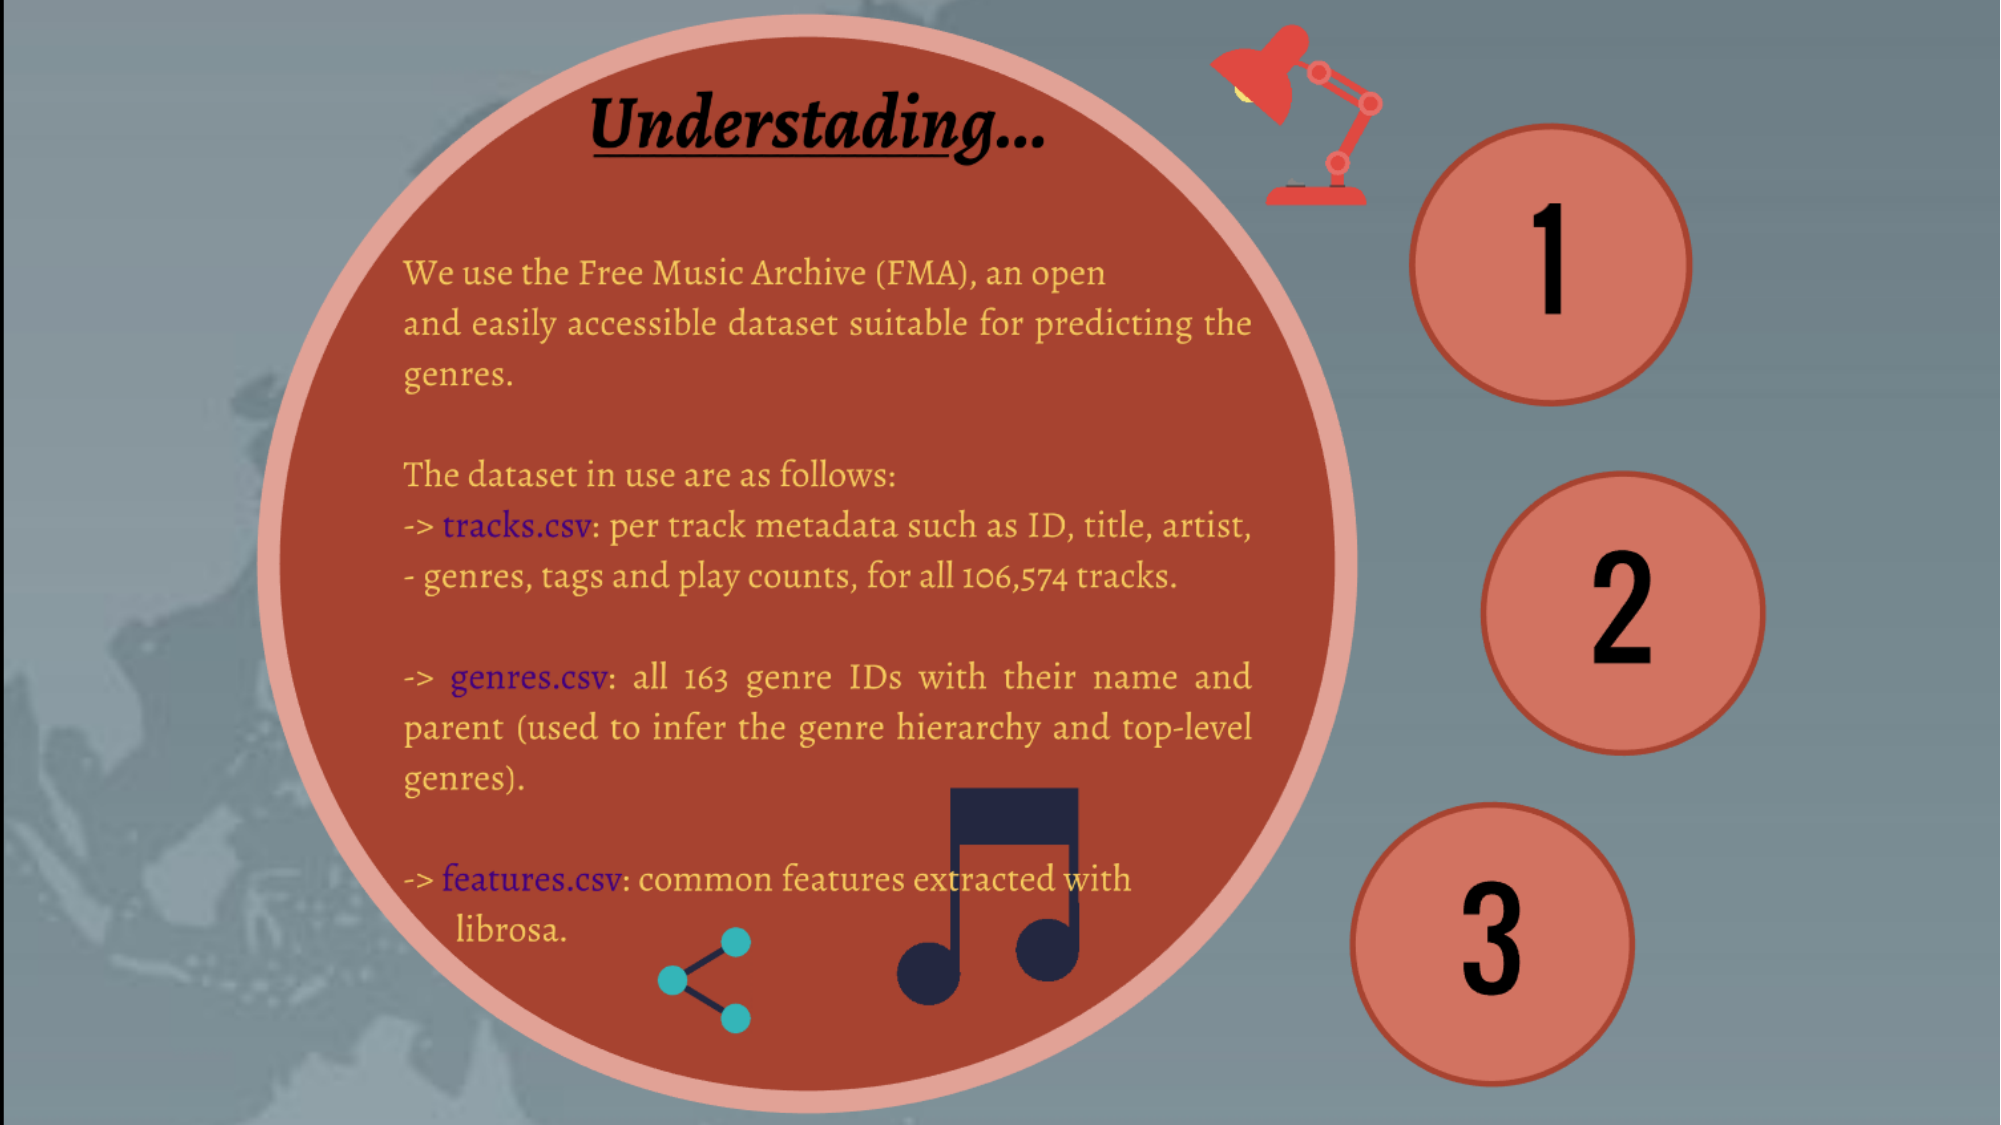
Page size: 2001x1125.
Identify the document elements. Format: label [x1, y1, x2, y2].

list [0, 0, 2000, 1125]
